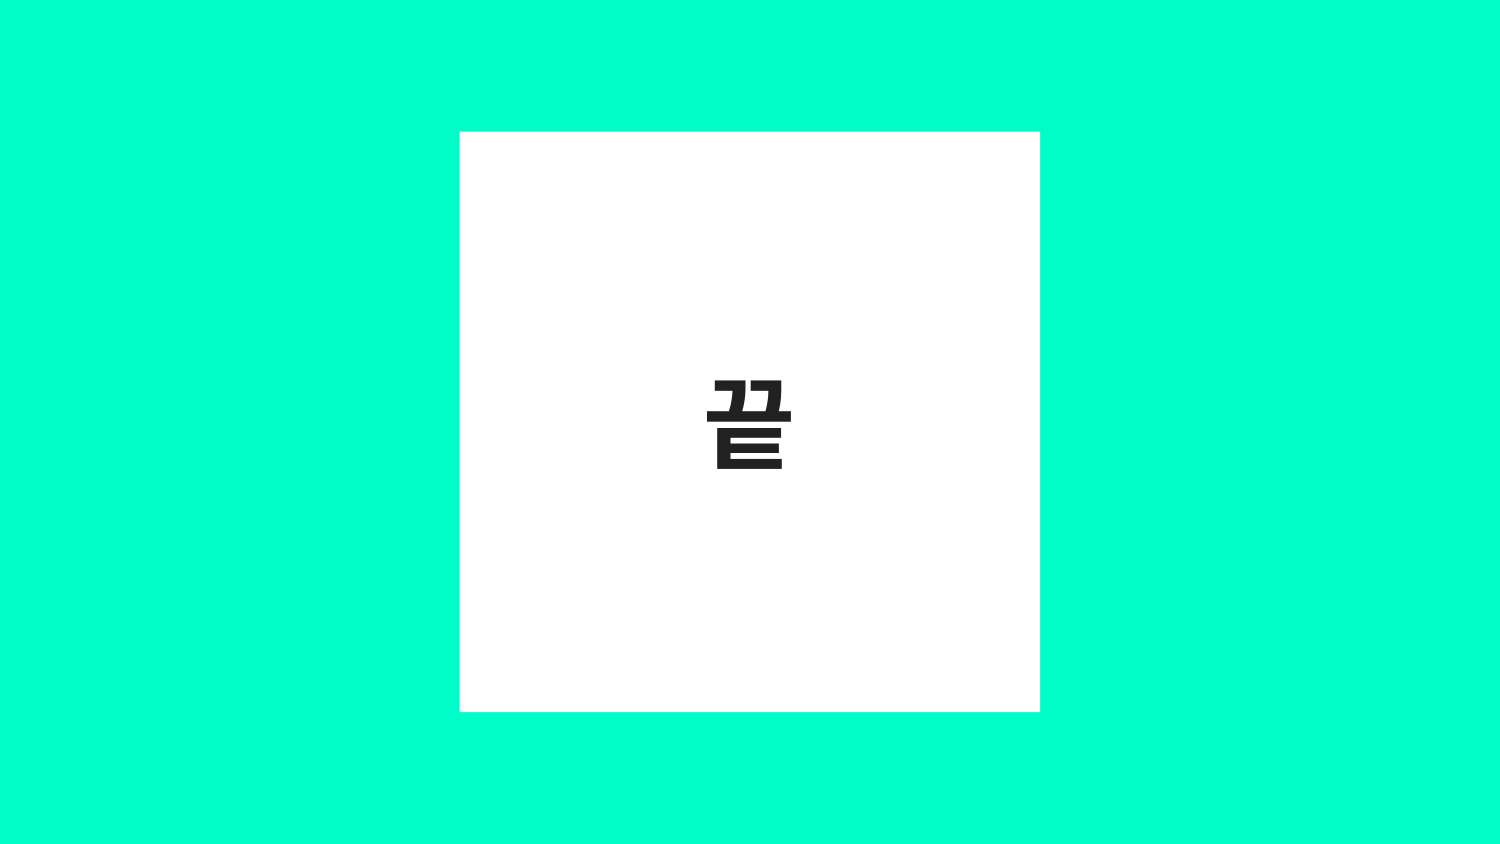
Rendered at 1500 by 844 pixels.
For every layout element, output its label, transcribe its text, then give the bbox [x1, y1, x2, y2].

title 끝 [459, 131, 1041, 713]
